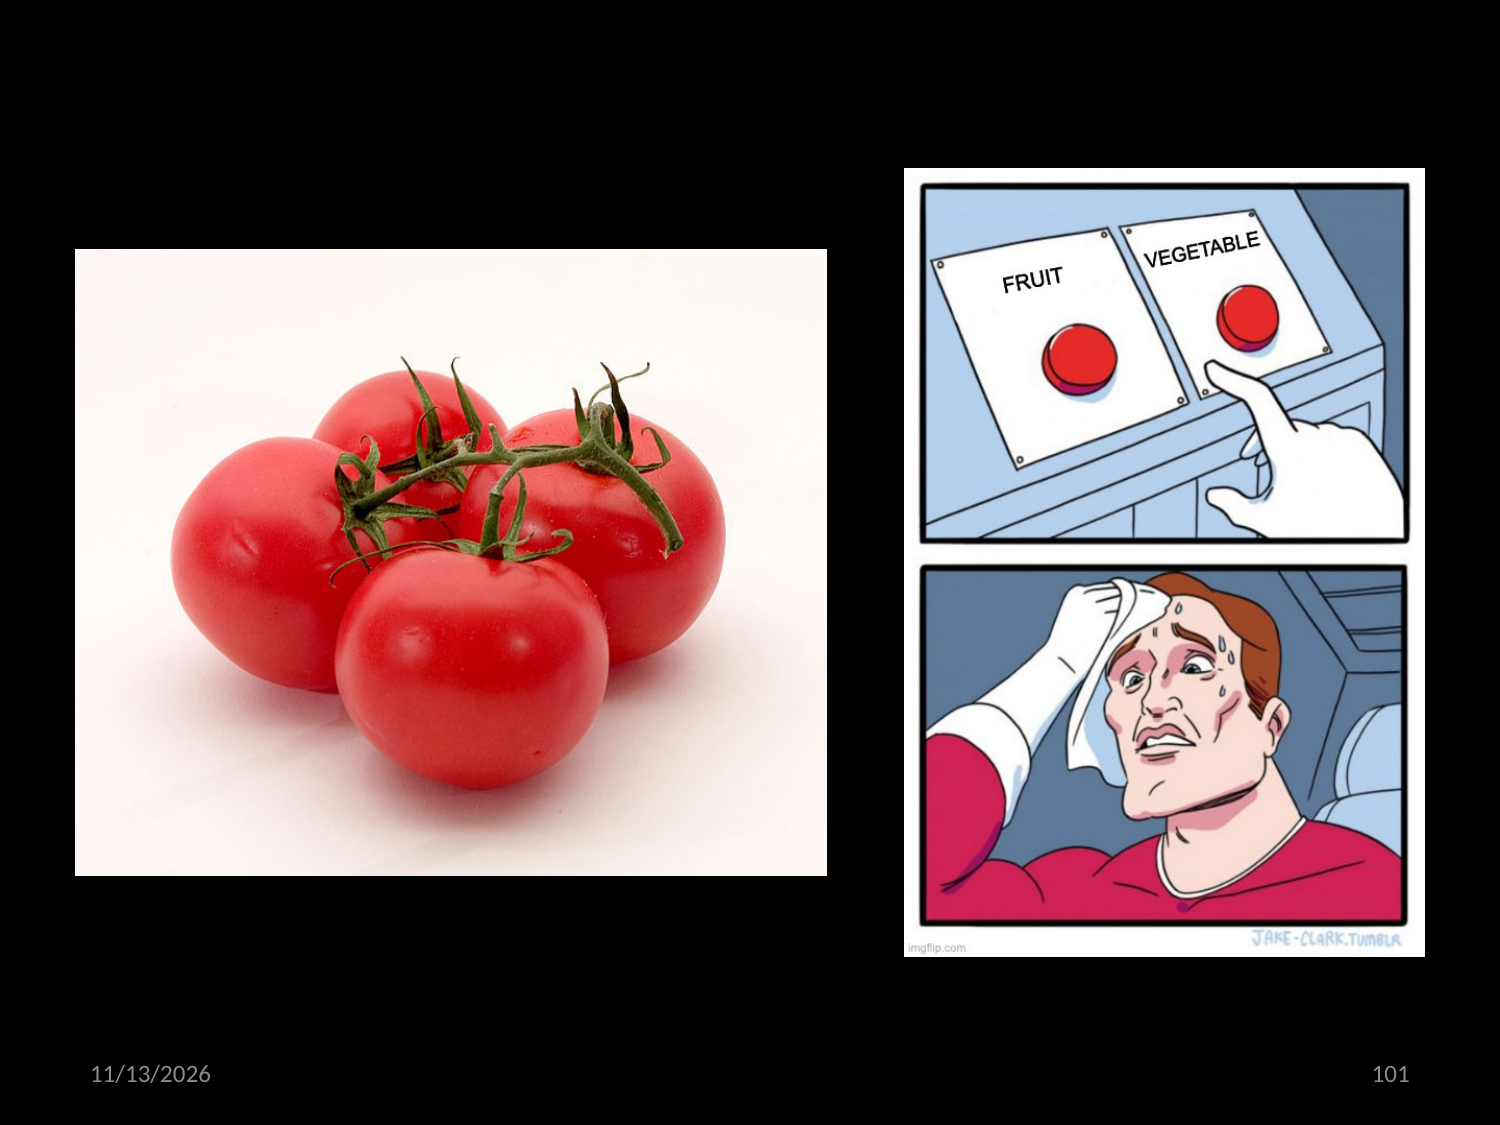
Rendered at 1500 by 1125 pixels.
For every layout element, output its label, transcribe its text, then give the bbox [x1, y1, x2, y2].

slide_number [75, 1042, 425, 1103]
picture [903, 168, 1426, 957]
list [74, 249, 827, 876]
slide_number 101 [1074, 1042, 1425, 1103]
